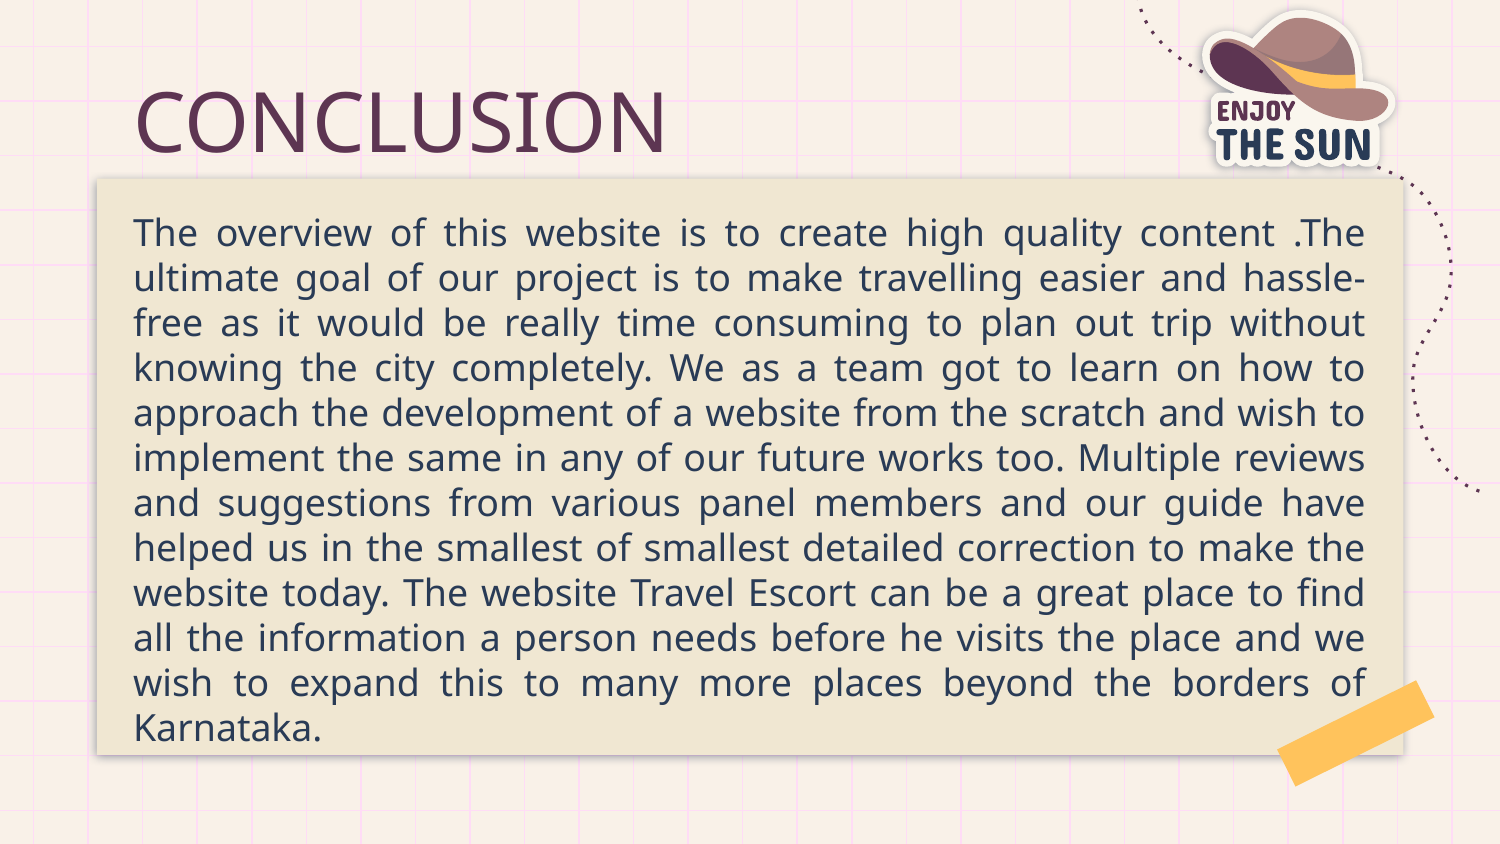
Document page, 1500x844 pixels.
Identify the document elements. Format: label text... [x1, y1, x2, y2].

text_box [1201, 5, 1408, 168]
list The overview of this website is to create high quality content .The ultimate goal of our project is to make travelling easier and hassle-free as it would be really time consuming to plan out trip without knowing the city completely. We as a team got to learn on how to approach the development of a website from the scratch and wish to implement the same in any of our future works too. Multiple reviews and suggestions from various panel members and our guide have helped us in the smallest of smallest detailed correction to make the website today. The website Travel Escort can be a great place to find all the information a person needs before he visits the place and we wish to expand this to many more places beyond the borders of Karnataka. [118, 194, 1382, 747]
text_box [1262, 175, 1484, 493]
text_box [1138, 0, 1196, 81]
title CONCLUSION [118, 72, 1196, 167]
